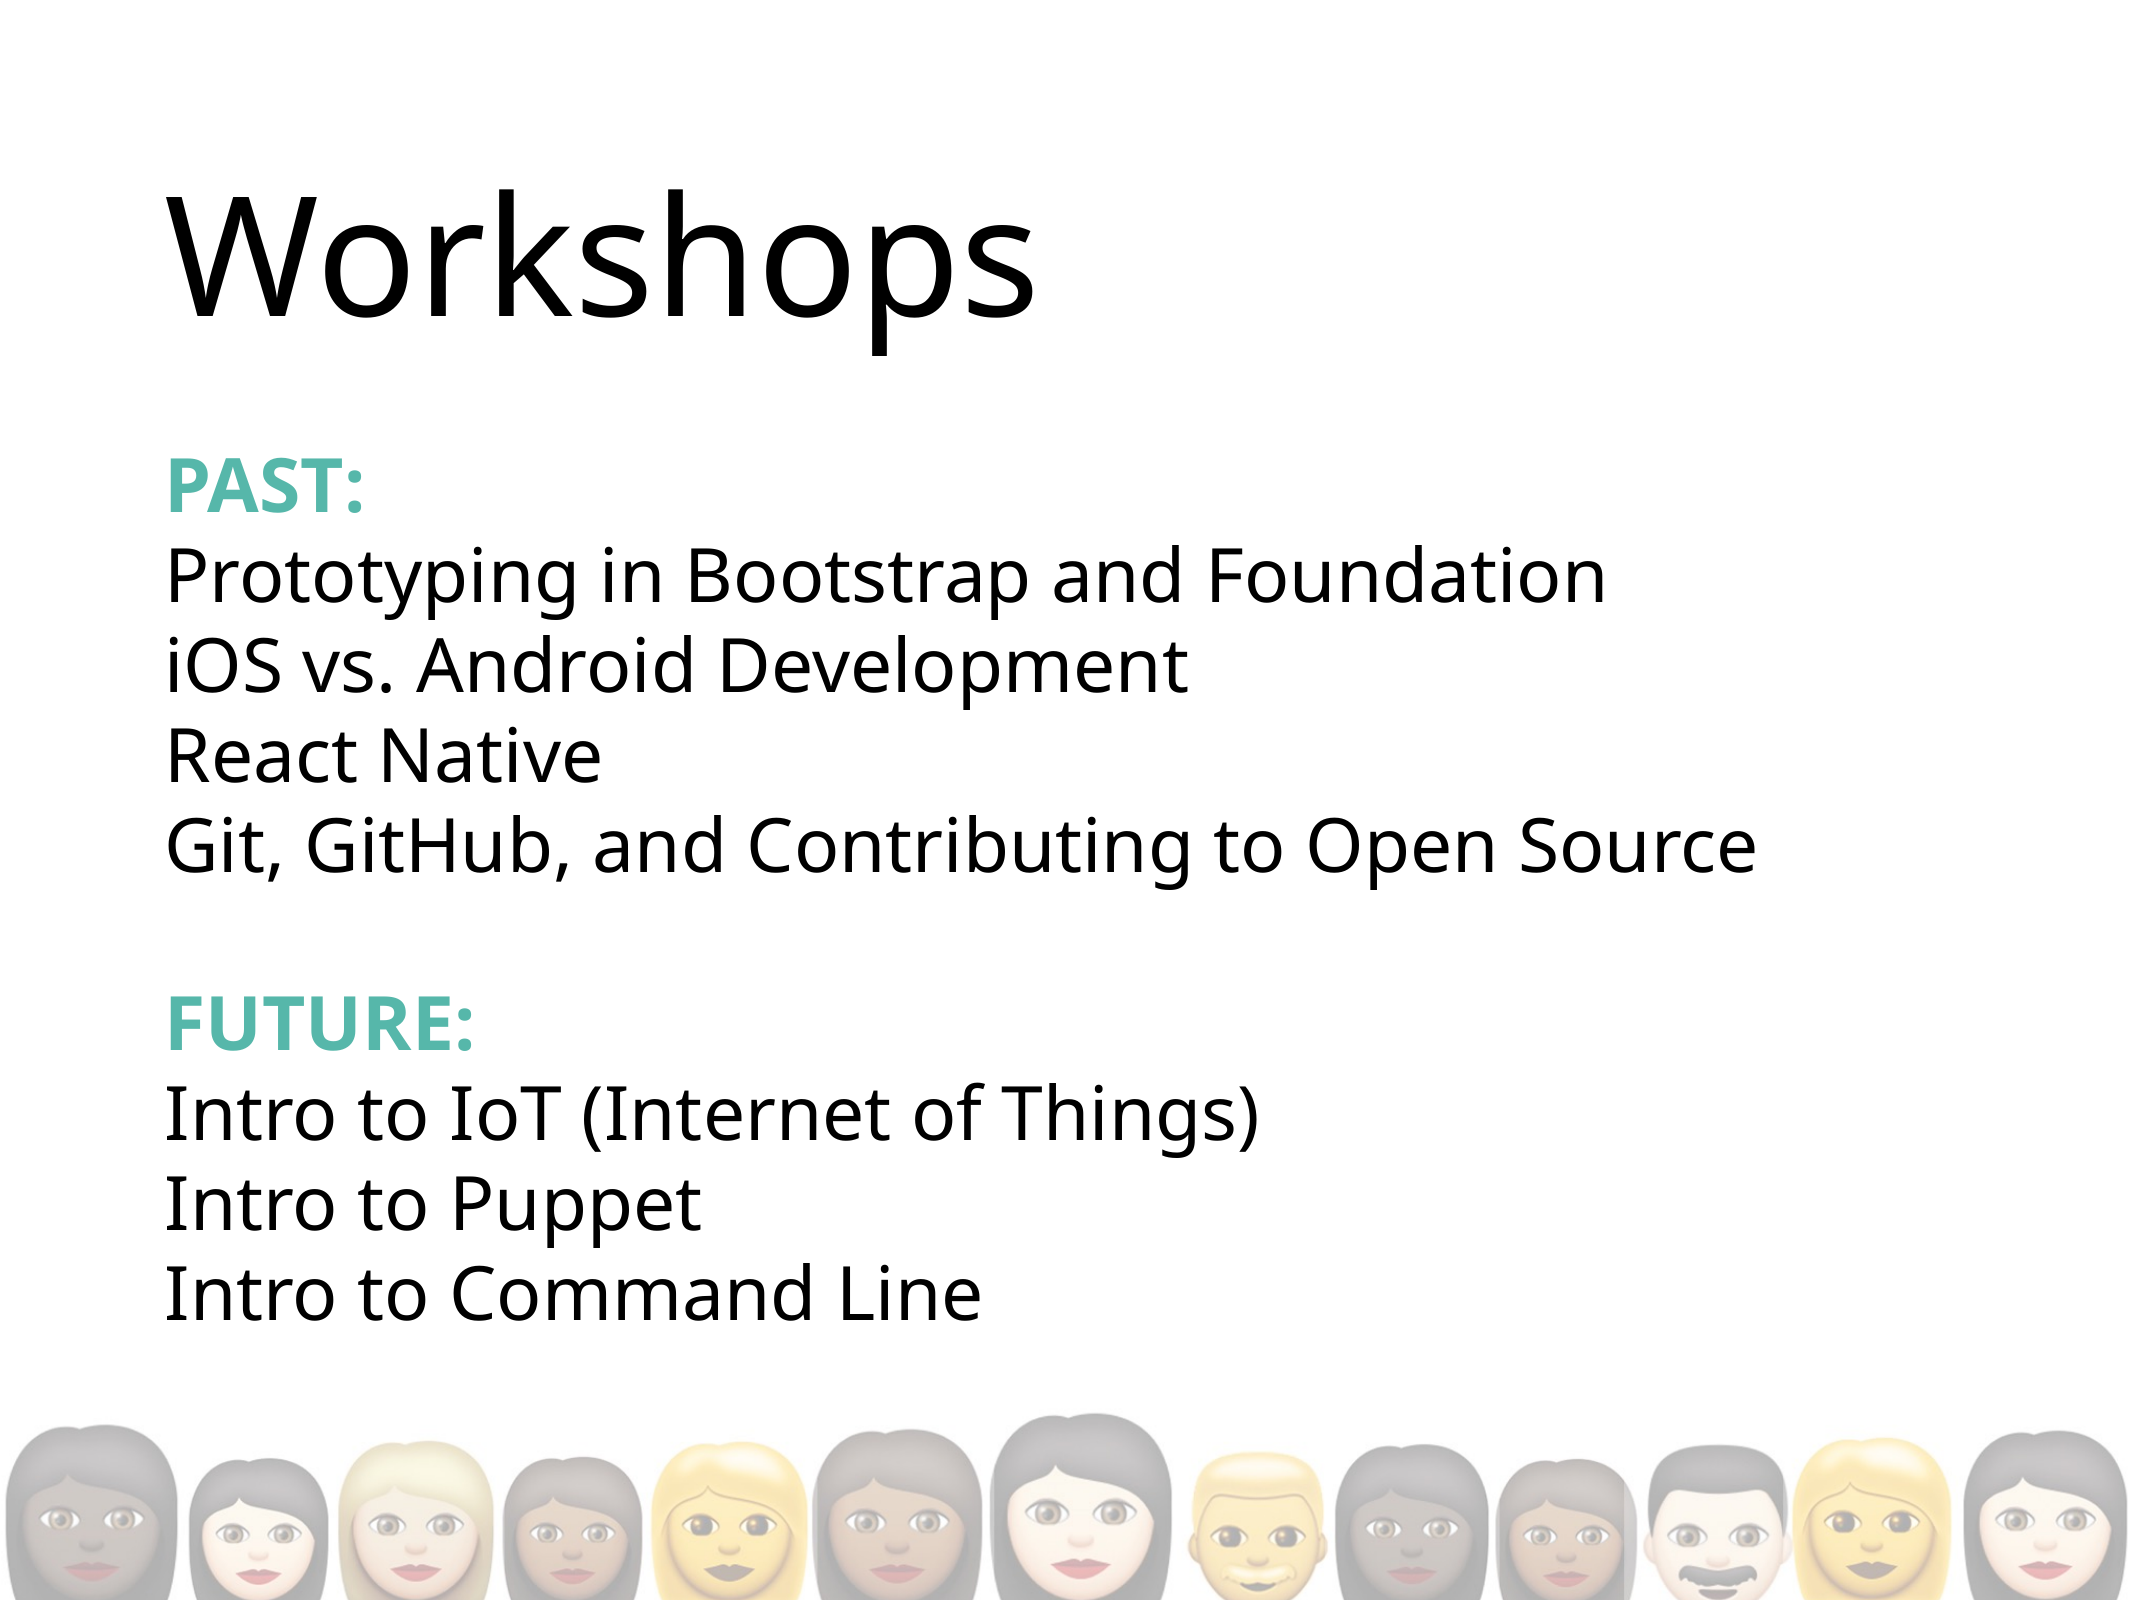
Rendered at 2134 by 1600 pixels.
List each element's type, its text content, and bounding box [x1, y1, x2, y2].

picture [0, 1291, 2134, 1600]
list PAST: Prototyping in Bootstrap and Foundation iOS vs. Android Development React Native Git, GitHub, and Contributing to Open Source FUTURE: Intro to IoT (Internet of Things) Intro to Puppet Intro to Command Line [155, 370, 1978, 1403]
title Workshops [155, 72, 1978, 370]
